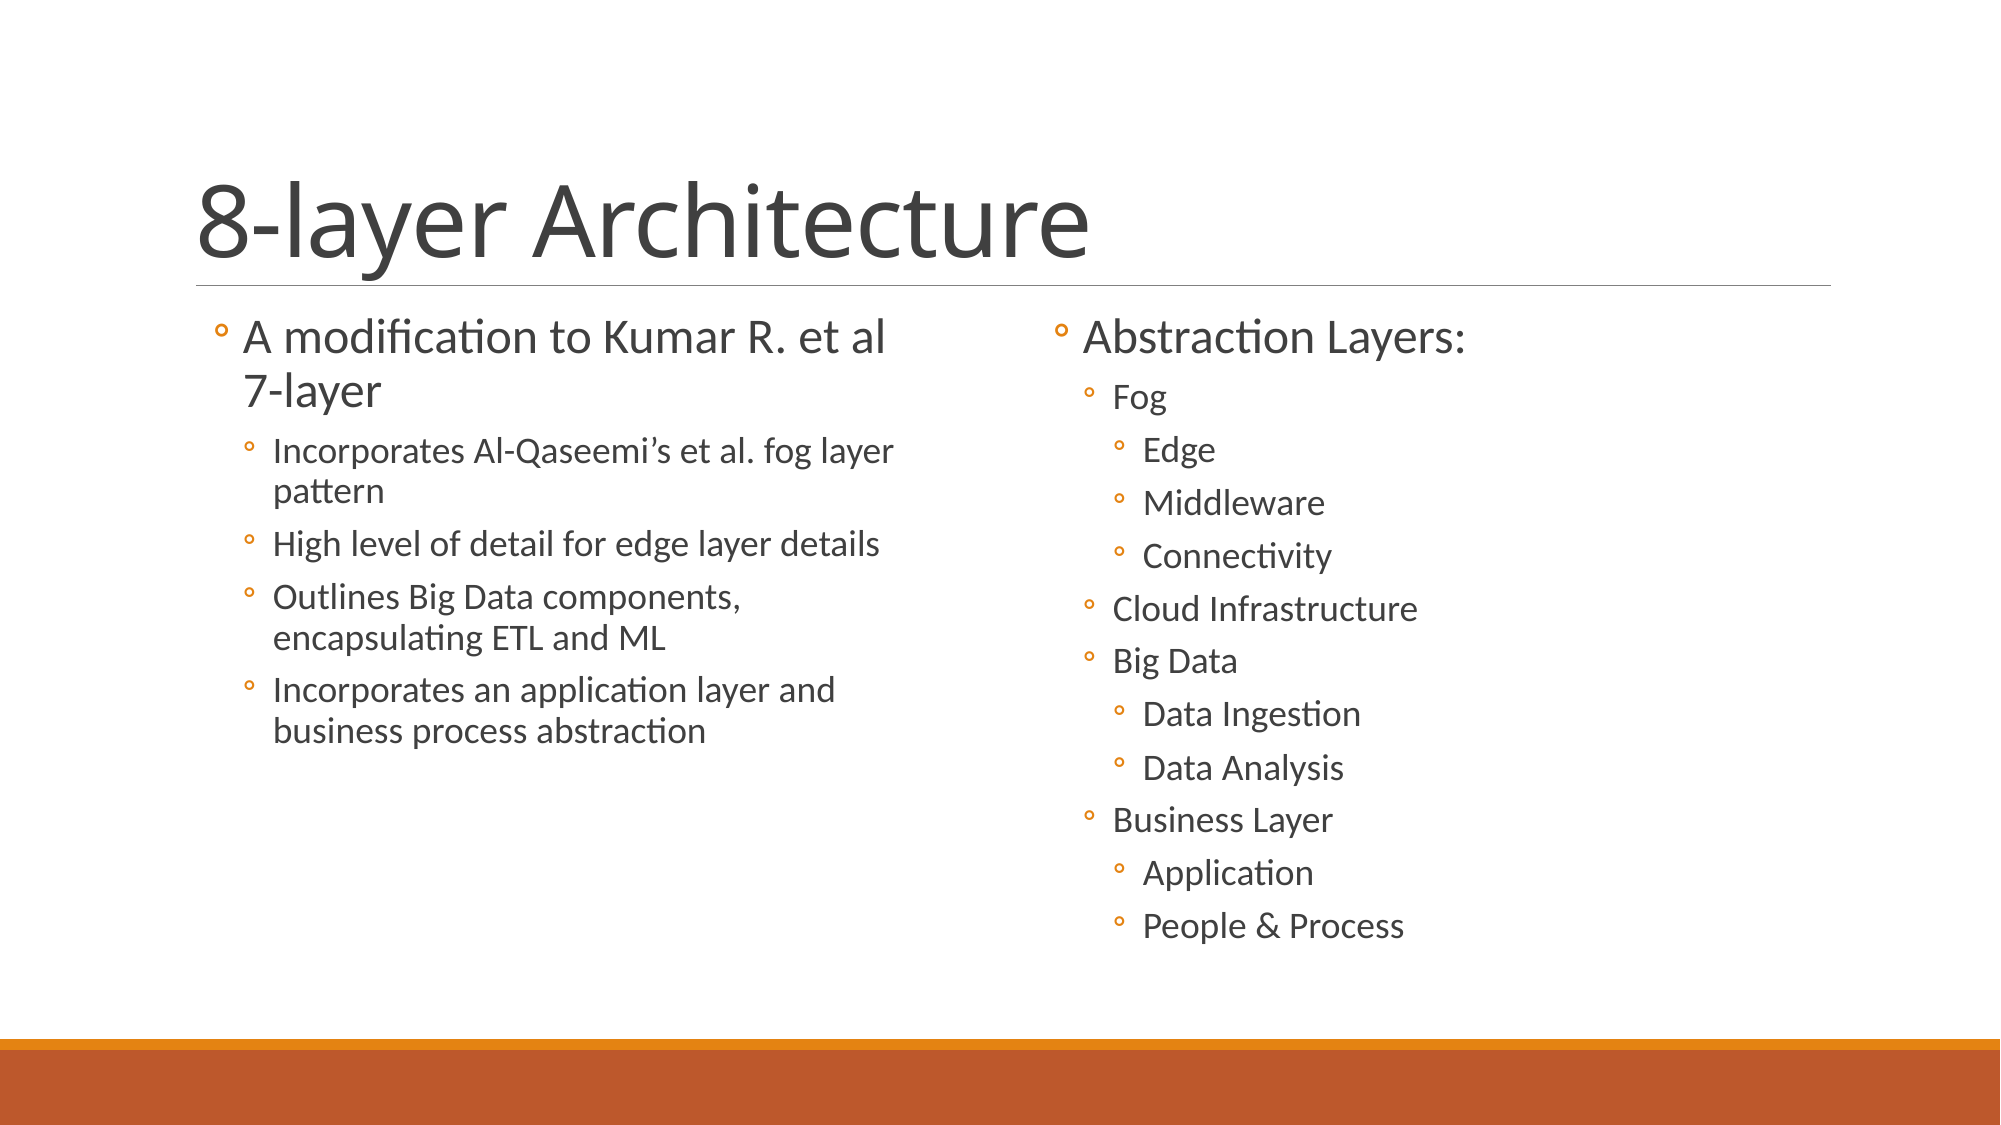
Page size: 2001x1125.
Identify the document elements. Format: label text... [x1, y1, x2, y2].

list Abstraction Layers: Fog Edge Middleware Connectivity Cloud Infrastructure Big Data Data Ingestion Data Analysis Business Layer Application People & Process [1020, 302, 1830, 963]
list A modification to Kumar R. et al 7-layer Incorporates Al-Qaseemi’s et al. fog layer pattern High level of detail for edge layer details Outlines Big Data components, encapsulating ETL and ML Incorporates an application layer and business process abstraction [180, 302, 936, 963]
title 8-layer Architecture [180, 47, 1830, 285]
